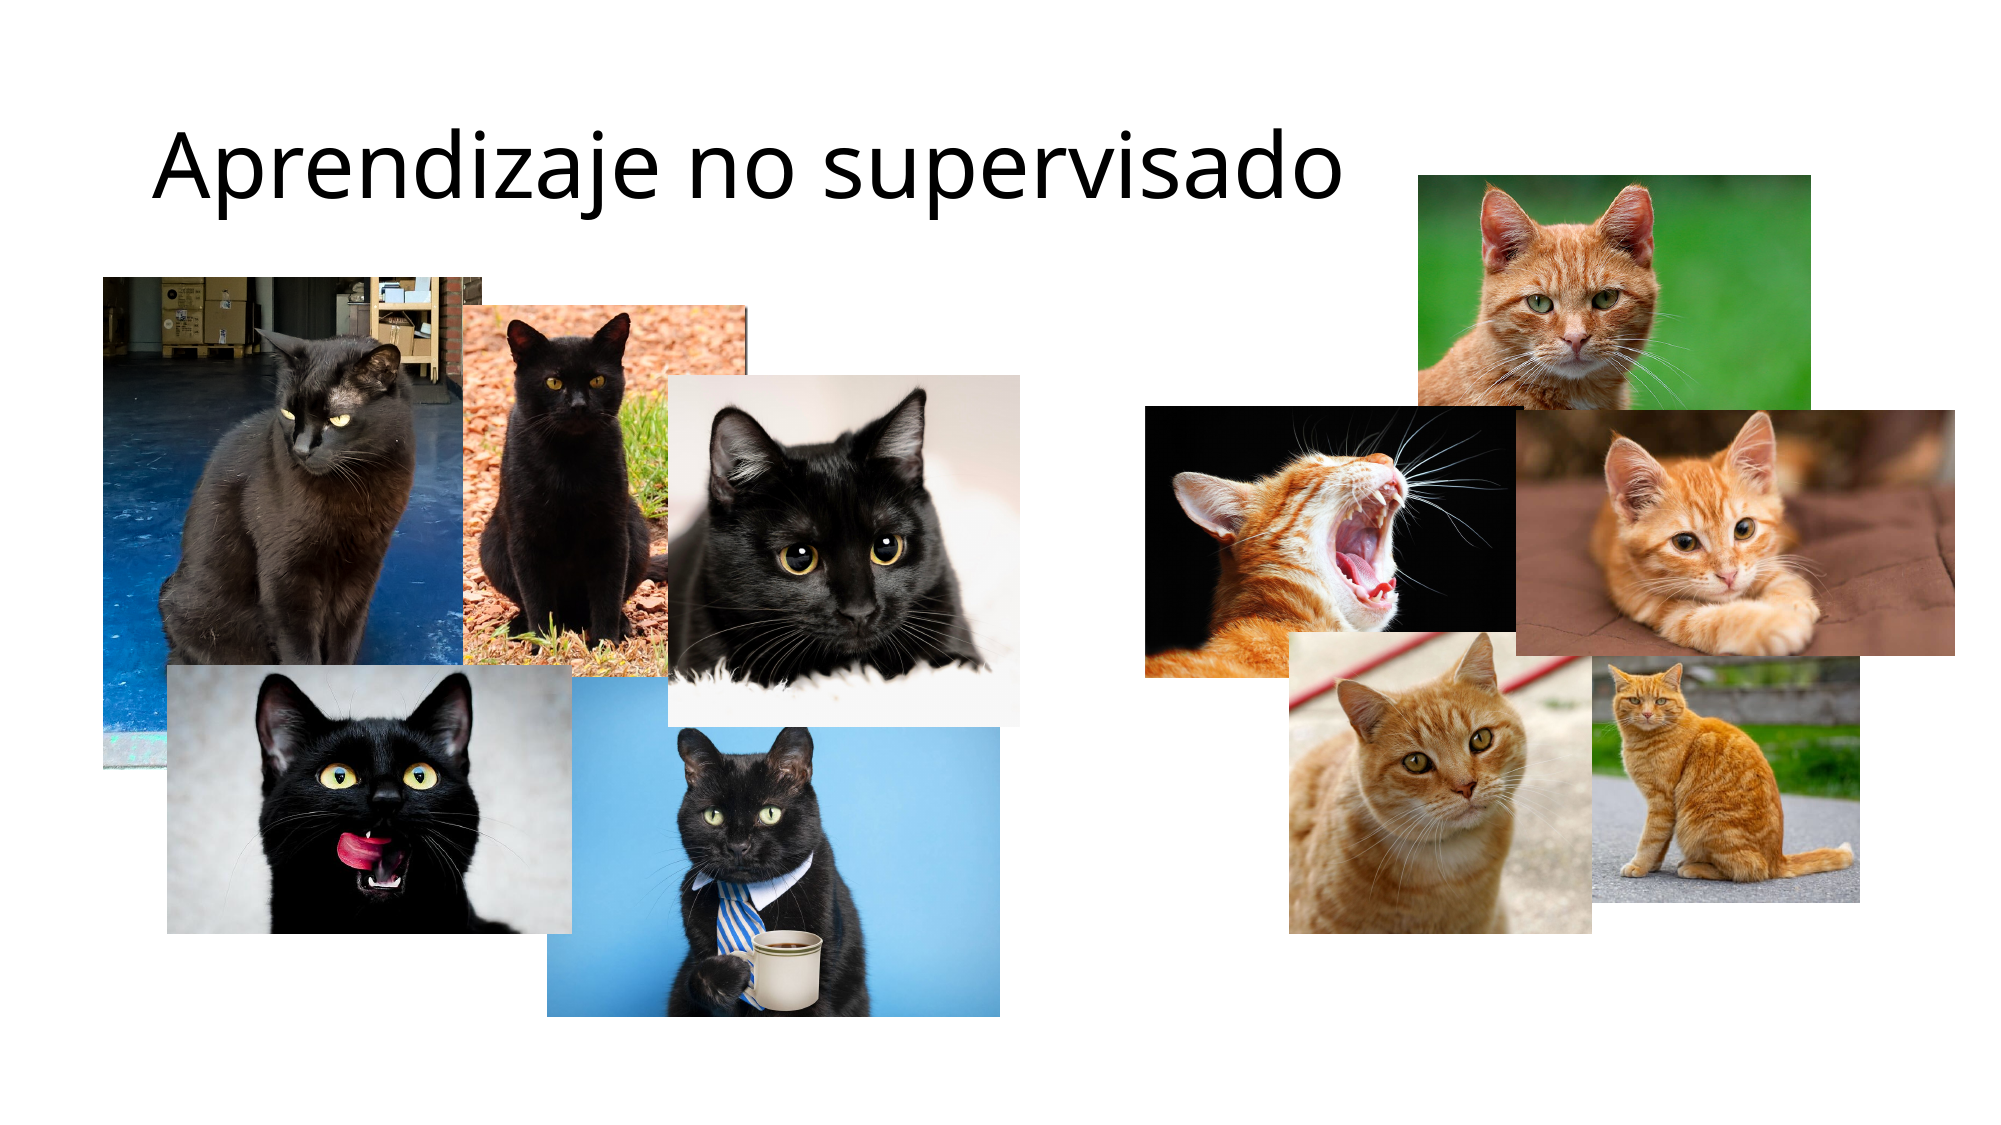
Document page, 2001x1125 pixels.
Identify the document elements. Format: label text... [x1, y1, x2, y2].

picture [1145, 174, 1955, 935]
picture [102, 276, 1021, 1018]
title Aprendizaje no supervisado [137, 59, 1863, 278]
